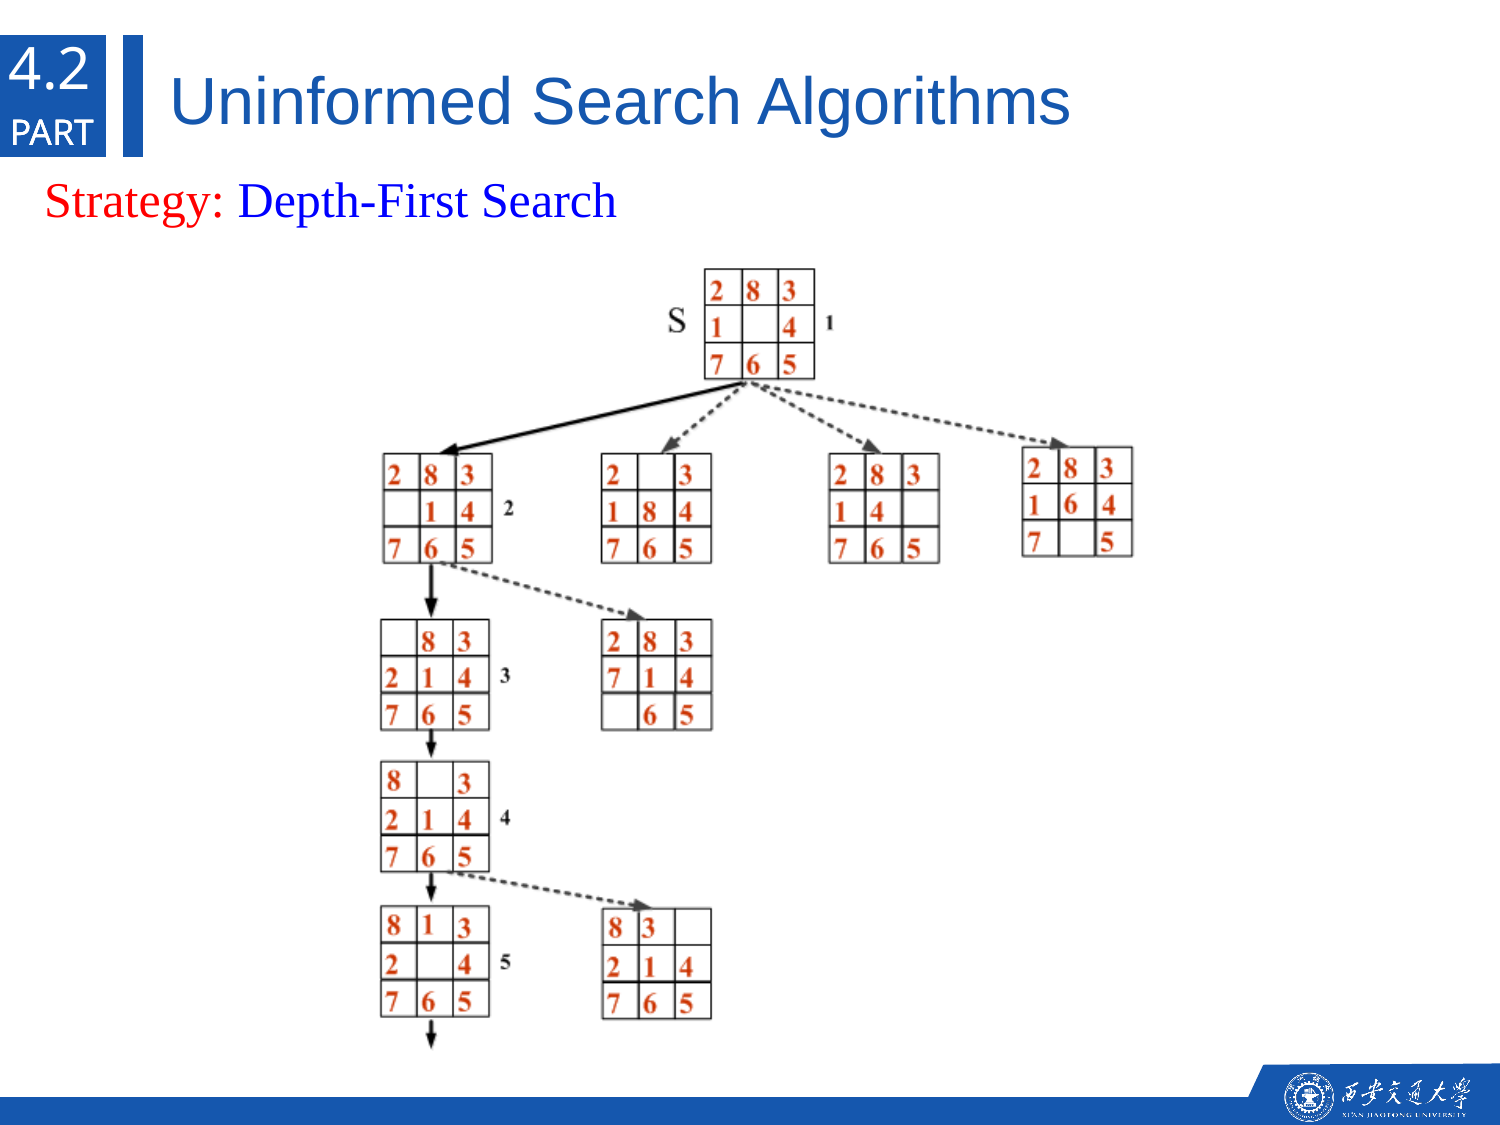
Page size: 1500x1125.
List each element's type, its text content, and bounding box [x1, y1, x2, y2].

text_box Uninformed Search Algorithms [154, 50, 1088, 146]
text_box [0, 109, 107, 158]
text_box PART [9, 109, 95, 153]
picture [379, 267, 1136, 1054]
text_box 4.2 [0, 23, 130, 109]
text_box Strategy: Depth-First Search [29, 159, 730, 235]
